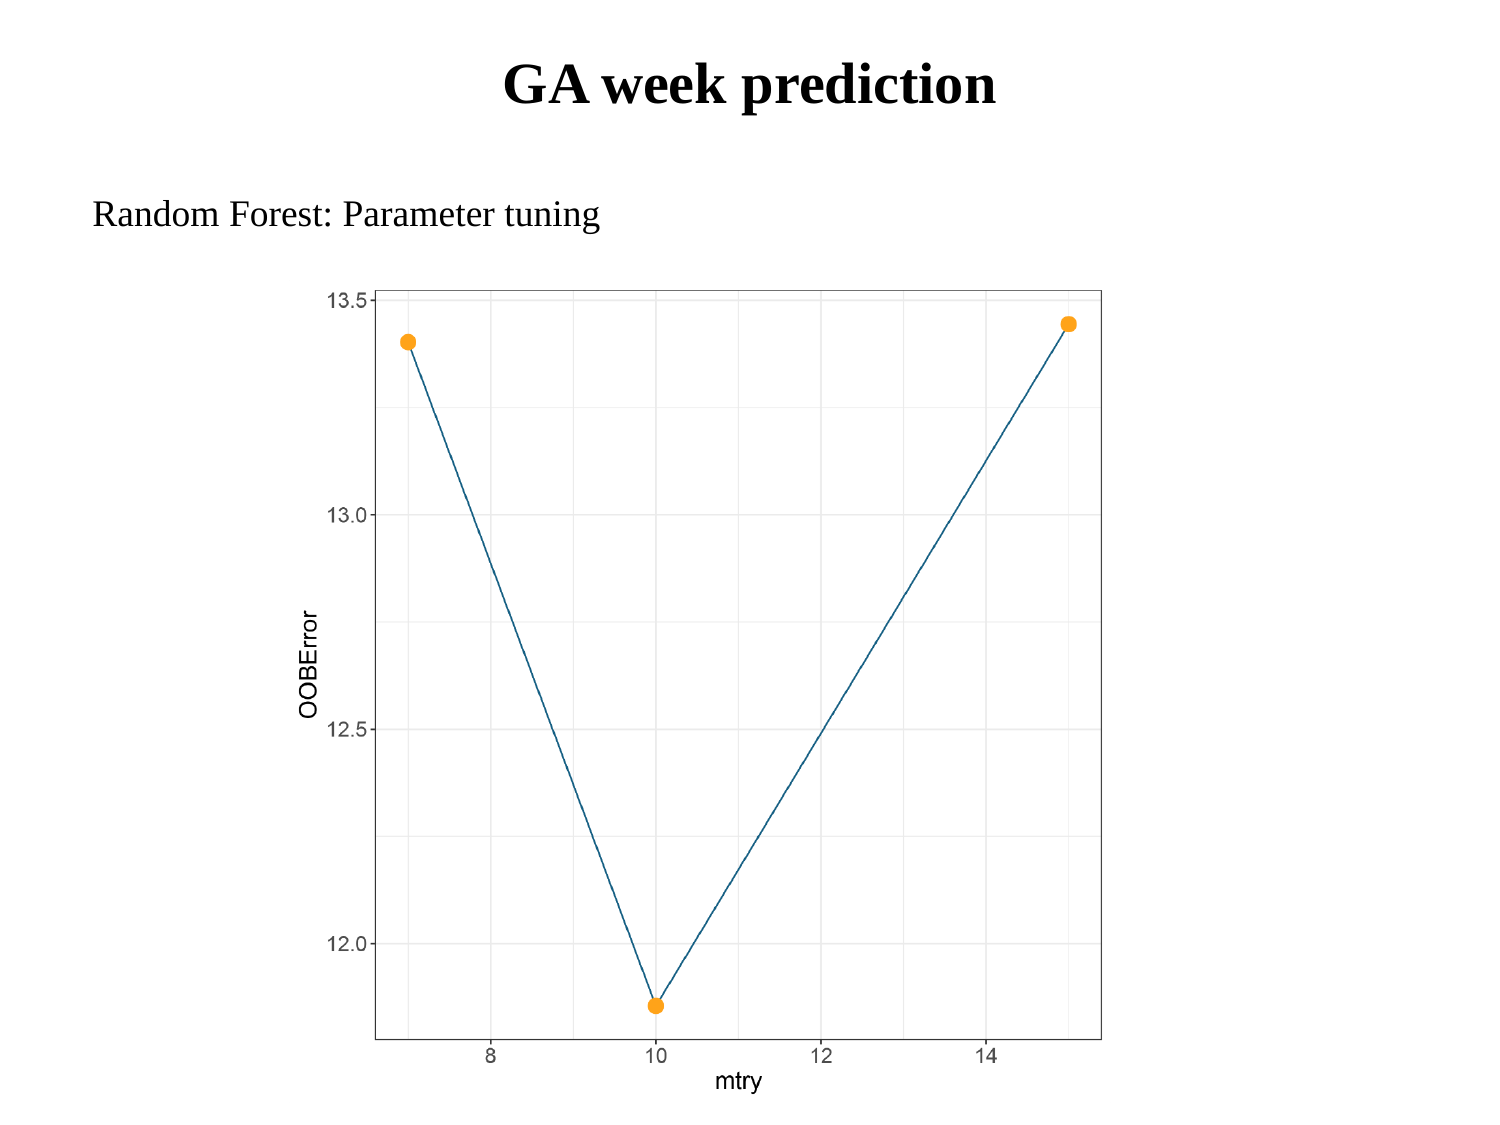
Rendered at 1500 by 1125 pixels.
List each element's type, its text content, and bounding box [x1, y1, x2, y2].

text_box Random Forest: Parameter tuning [77, 181, 750, 242]
picture [289, 280, 1111, 1103]
text_box GA week prediction [0, 37, 1500, 123]
